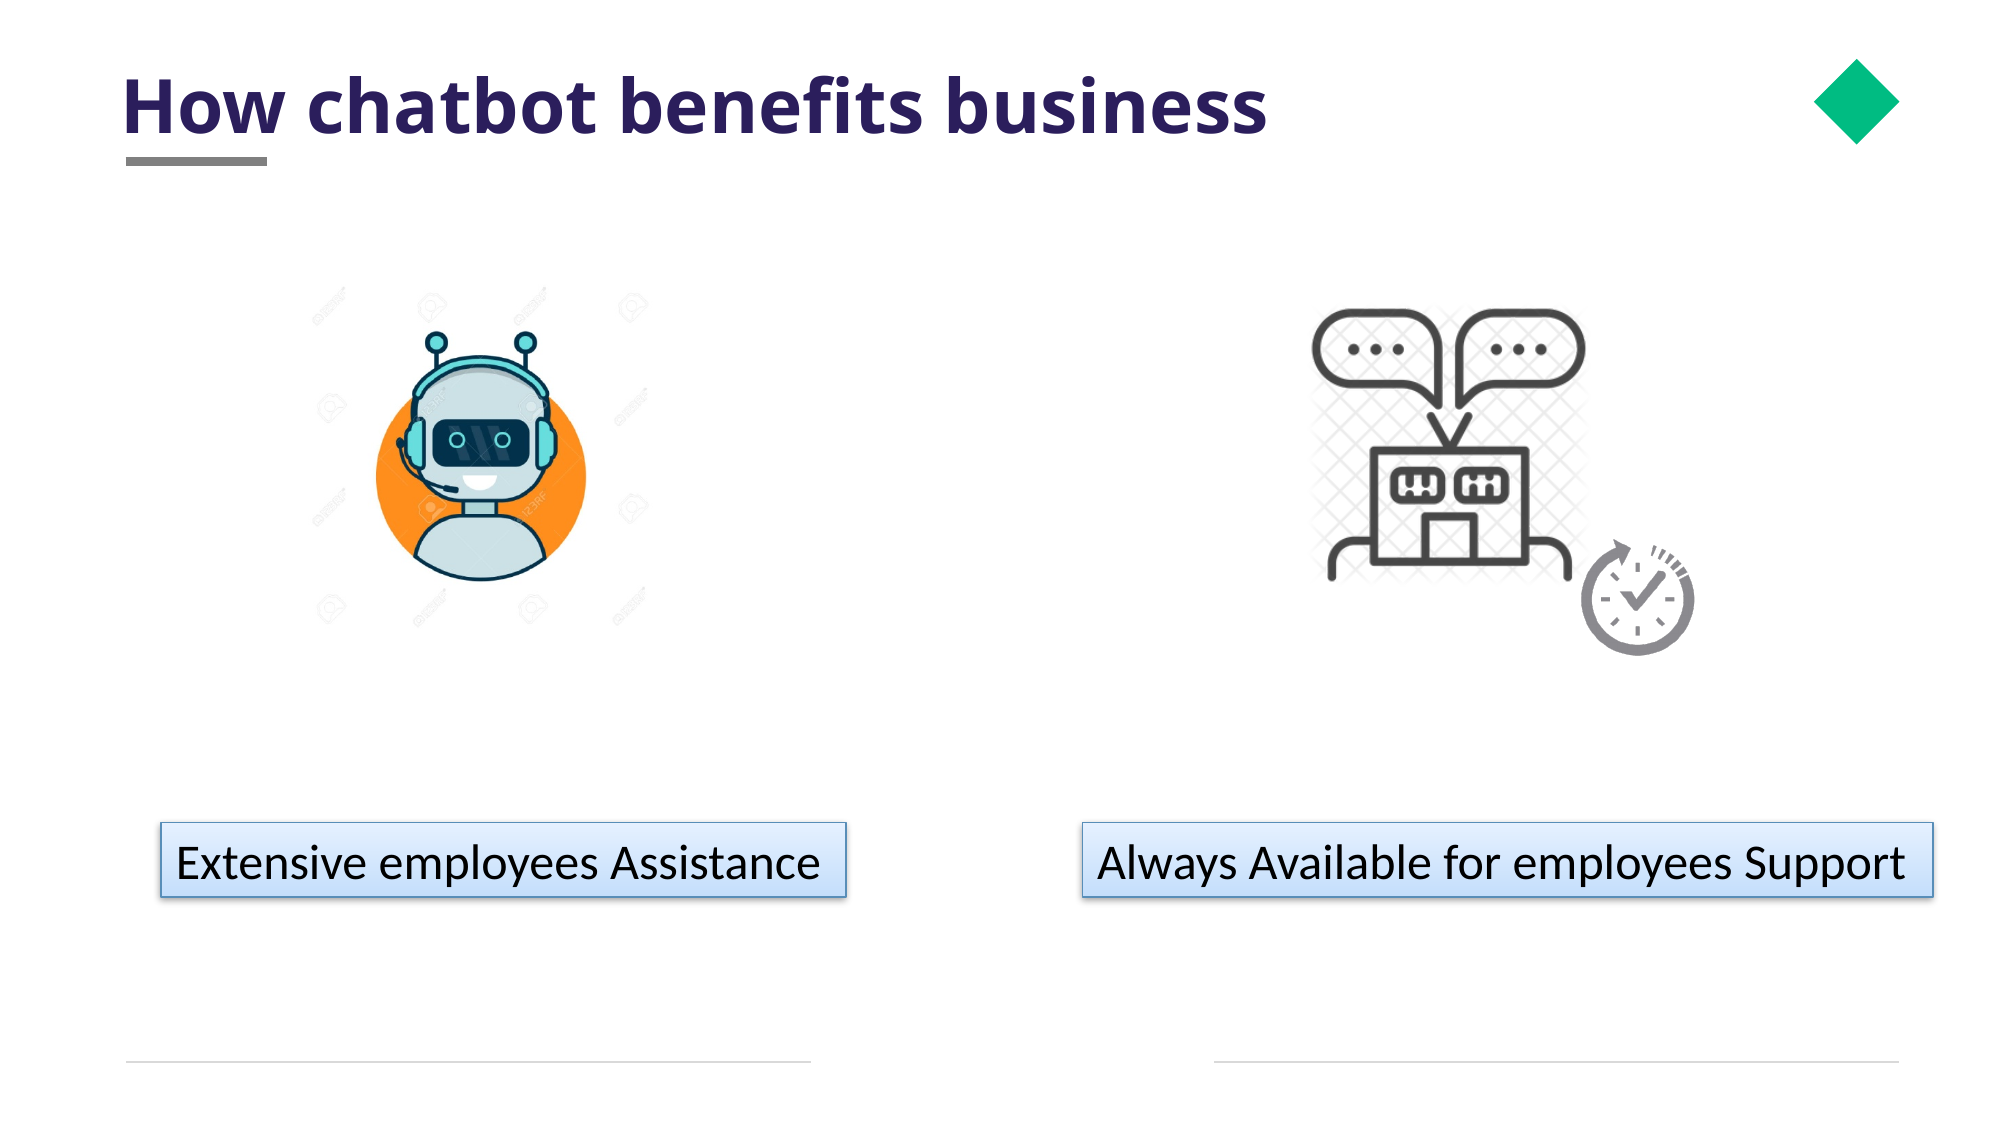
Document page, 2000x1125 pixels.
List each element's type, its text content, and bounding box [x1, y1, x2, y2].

picture [1306, 302, 1709, 669]
picture [302, 278, 658, 634]
slide_number 16 [1814, 59, 1900, 145]
title How chatbot benefits business [99, 45, 1900, 162]
text_box Extensive employees Assistance [160, 822, 847, 898]
text_box [0, 1001, 2000, 1118]
text_box Always Available for employees Support [1082, 822, 1934, 898]
